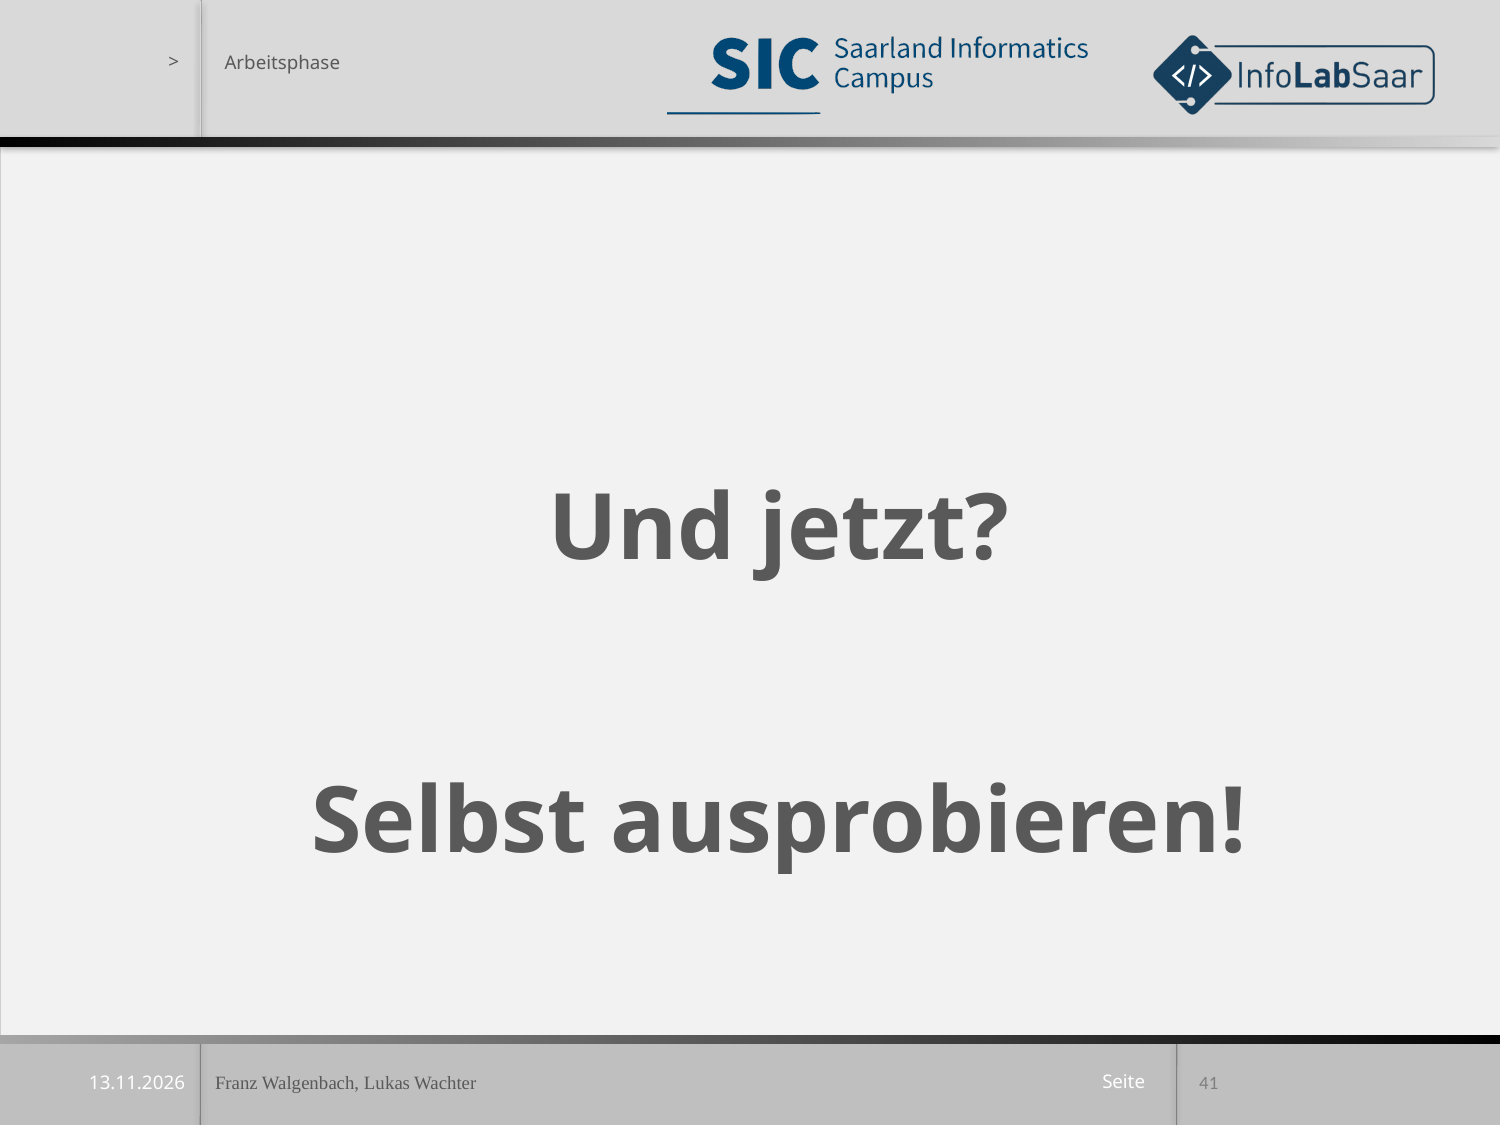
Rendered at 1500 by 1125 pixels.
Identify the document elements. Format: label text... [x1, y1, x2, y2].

list Arbeitsphase [153, 43, 653, 156]
slide_number 41 [1184, 1052, 1425, 1113]
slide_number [48, 1053, 200, 1113]
picture [1125, 31, 1463, 117]
picture [667, 31, 1089, 116]
list Und jetzt? Selbst ausprobieren! [185, 218, 1373, 956]
footer Franz Walgenbach, Lukas Wachter [200, 1052, 1088, 1113]
